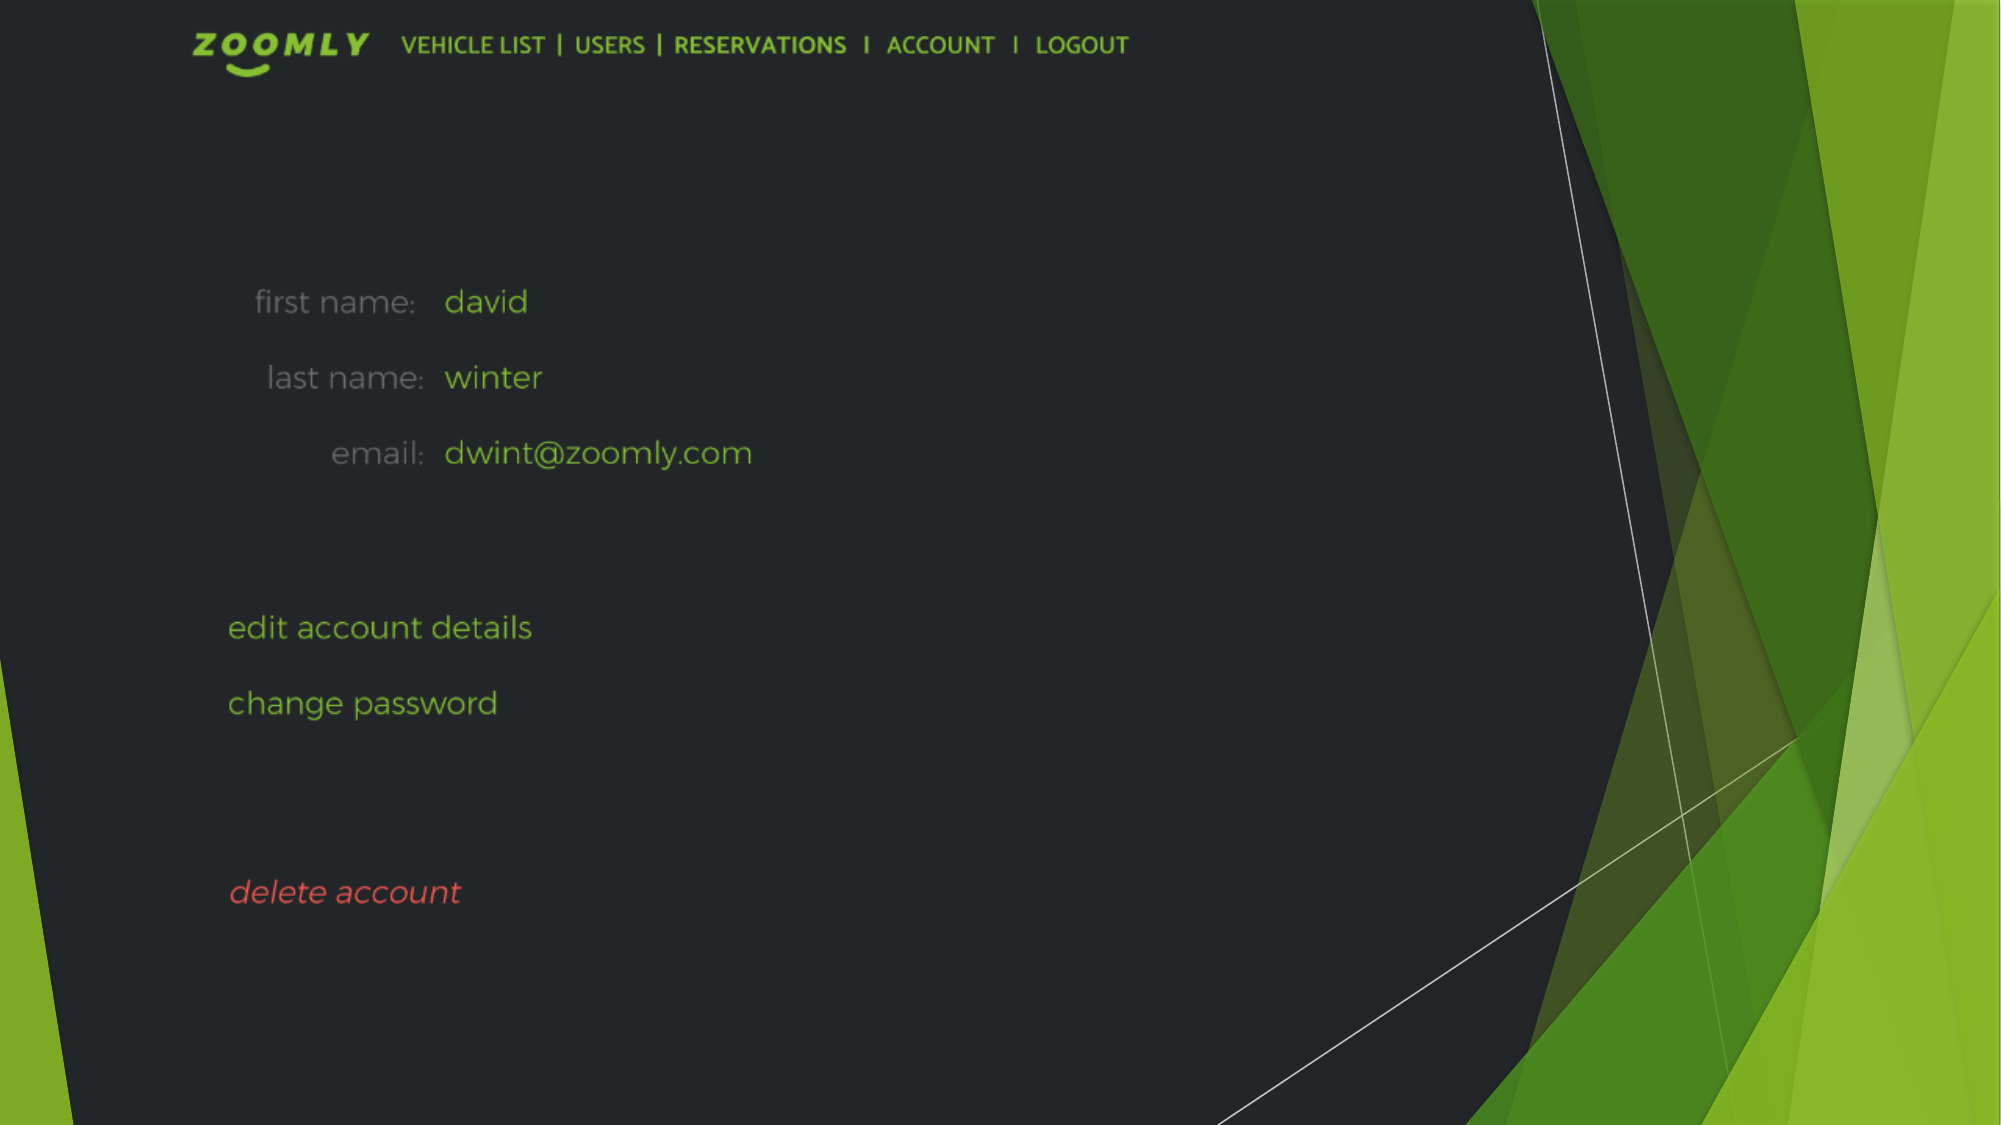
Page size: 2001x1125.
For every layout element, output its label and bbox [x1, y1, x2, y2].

picture [150, 0, 1144, 921]
